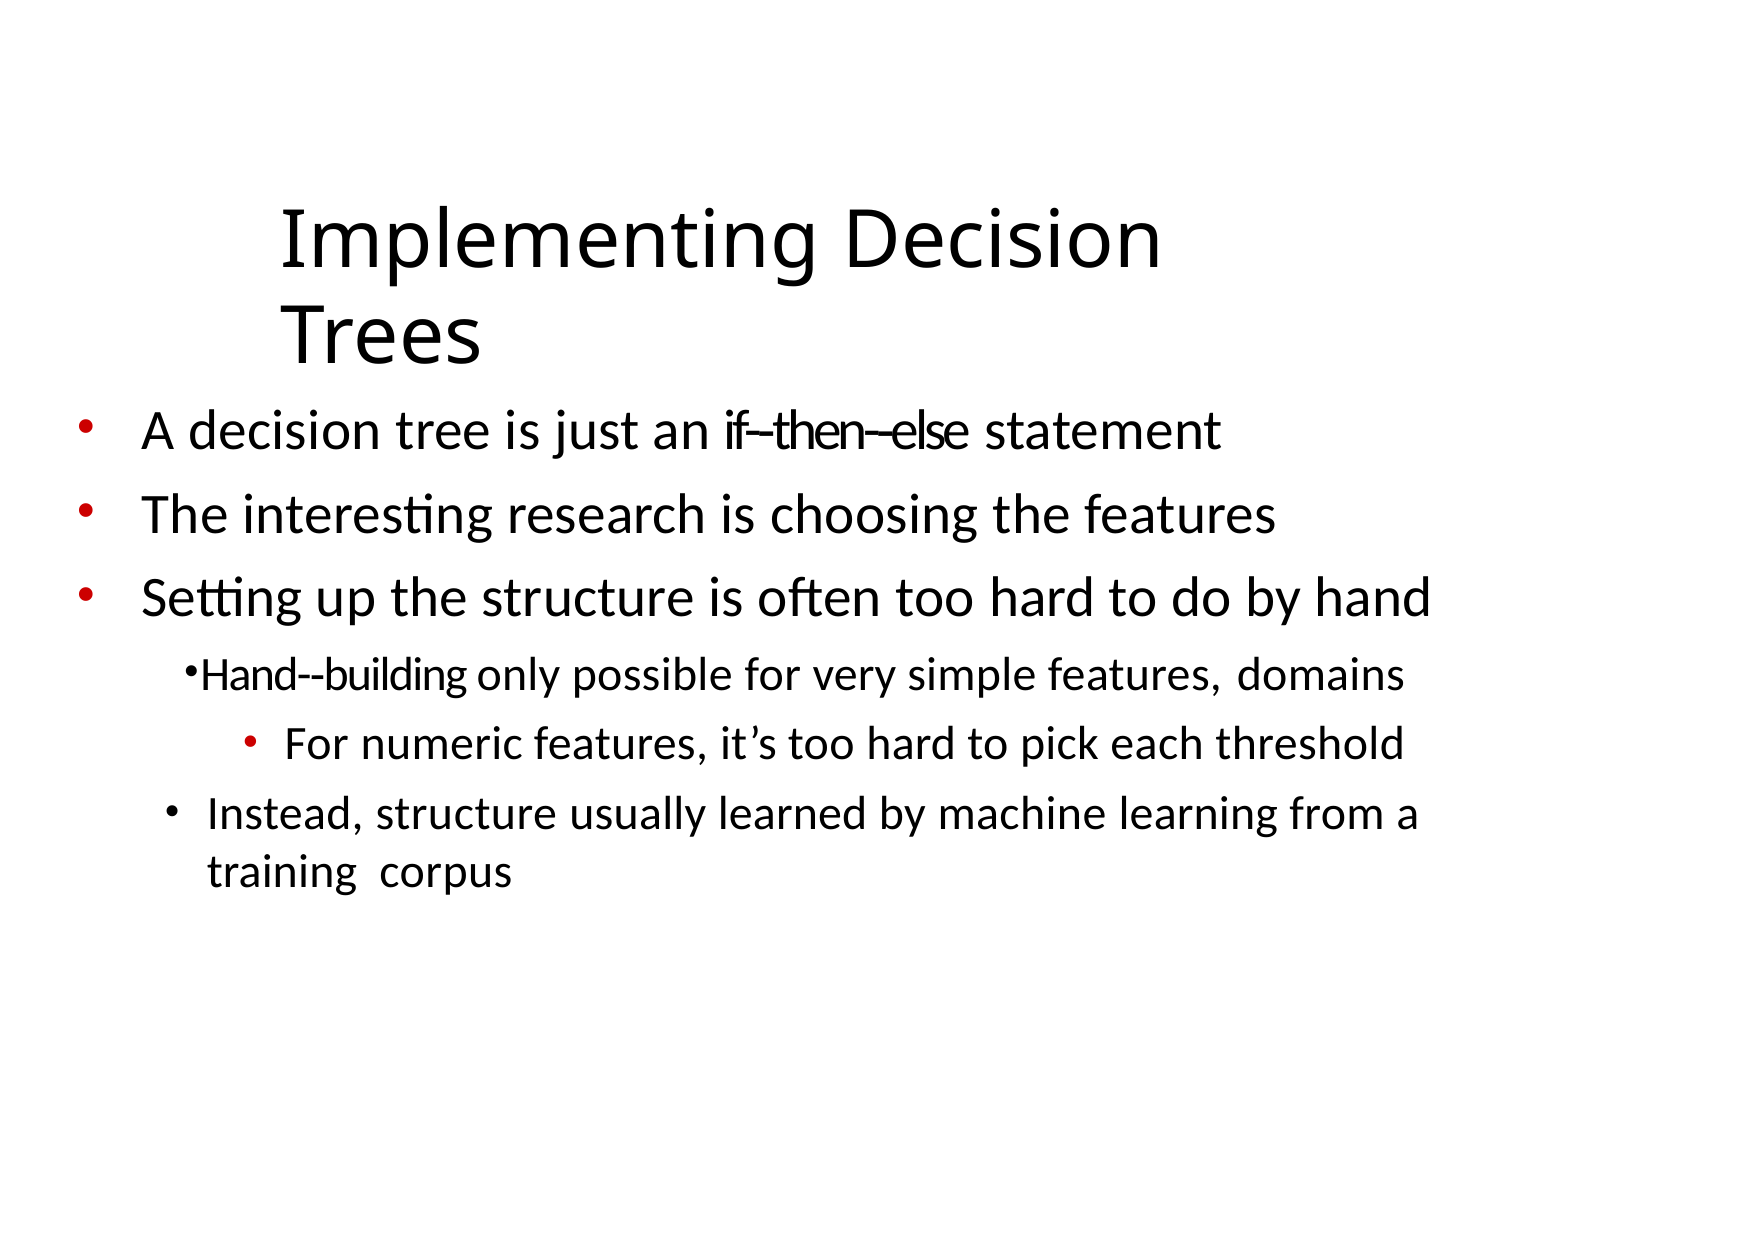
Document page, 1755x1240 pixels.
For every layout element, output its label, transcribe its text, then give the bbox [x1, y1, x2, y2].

text_box A decision tree is just an if-­‐then-­‐else statement The interesting research is choosing the features Setting up the structure is often too hard to do by hand Hand-­‐building only possible for very simple features, domains For numeric features, it’s too hard to pick each threshold Instead, structure usually learned by machine learning from a training corpus [73, 375, 1565, 897]
title Implementing Decision Trees [278, 176, 1218, 375]
